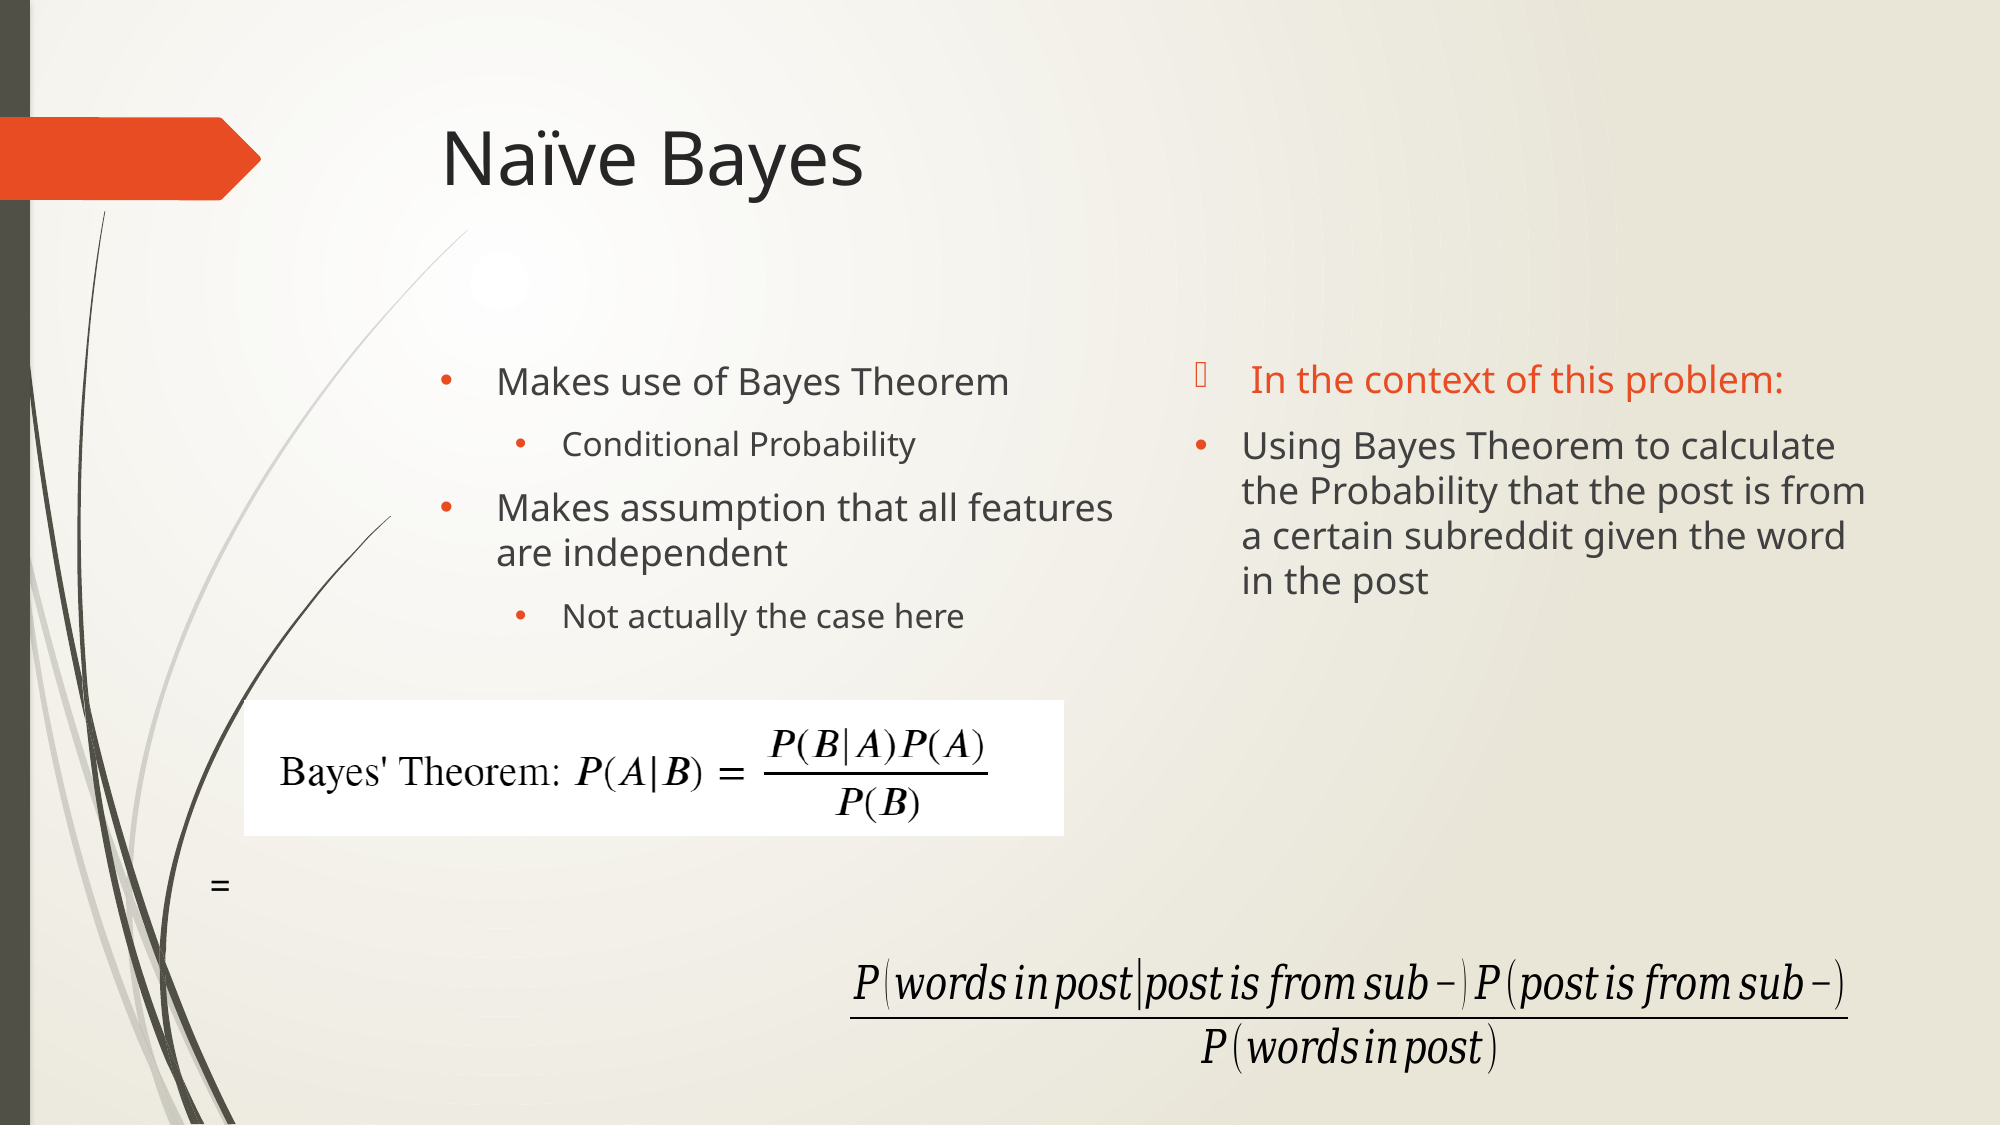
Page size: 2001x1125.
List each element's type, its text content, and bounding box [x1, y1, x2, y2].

title Naïve Bayes [425, 102, 1888, 313]
picture [244, 700, 1065, 836]
list In the context of this problem: Using Bayes Theorem to calculate the Probability that the post is from a certain subreddit given the word in the post [1179, 348, 1888, 969]
list Makes use of Bayes Theorem Conditional Probability Makes assumption that all features are independent Not actually the case here [424, 350, 1133, 663]
